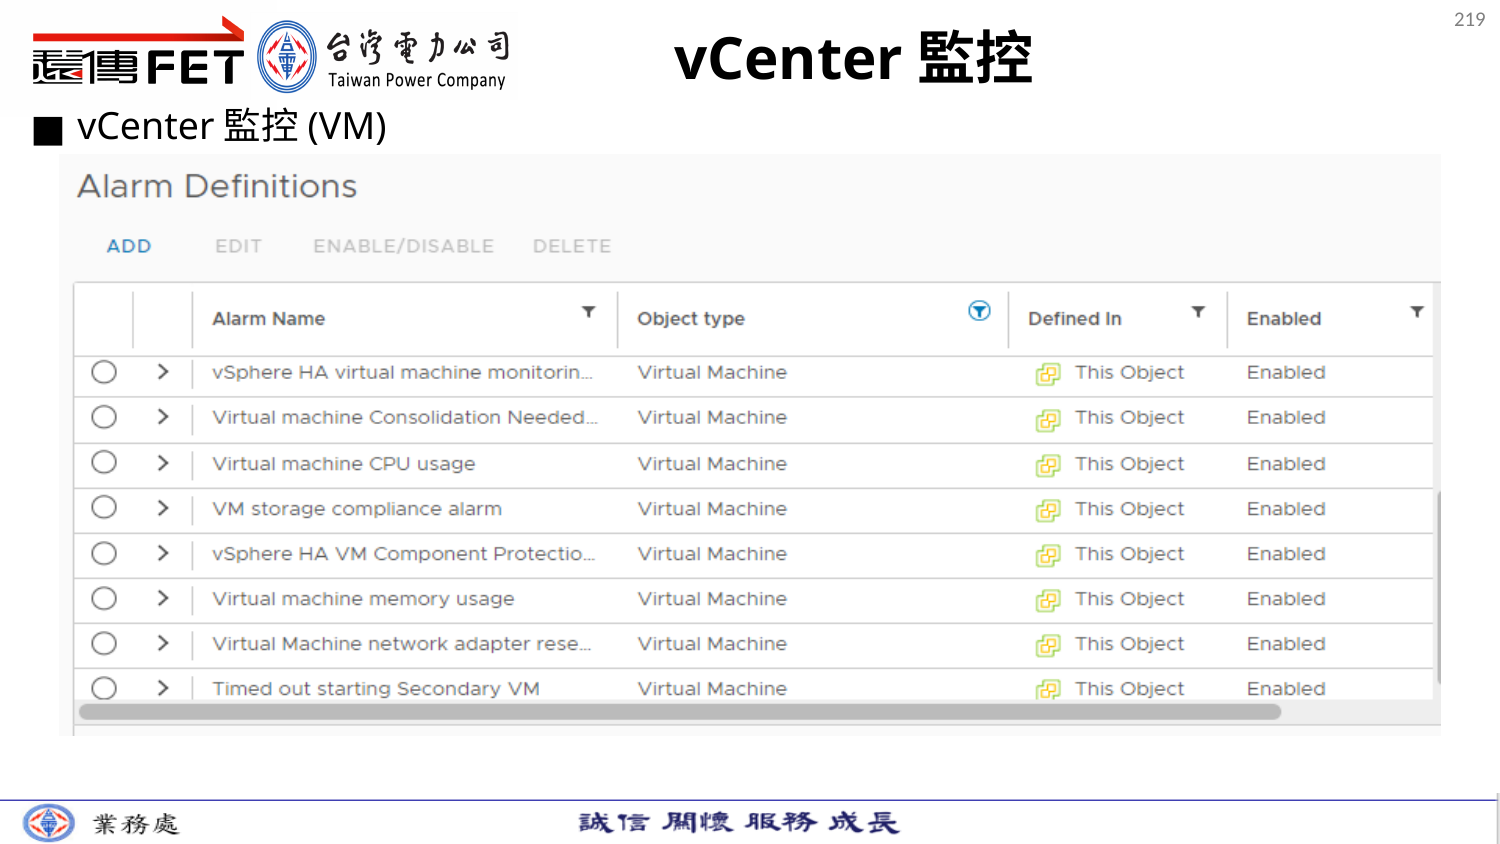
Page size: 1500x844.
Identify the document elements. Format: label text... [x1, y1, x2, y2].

picture [0, 793, 1500, 844]
picture [59, 154, 1441, 736]
text_box vCenter監控 [520, 13, 1198, 99]
picture [0, 0, 519, 117]
text_box vCenter監控(VM) [15, 94, 892, 155]
